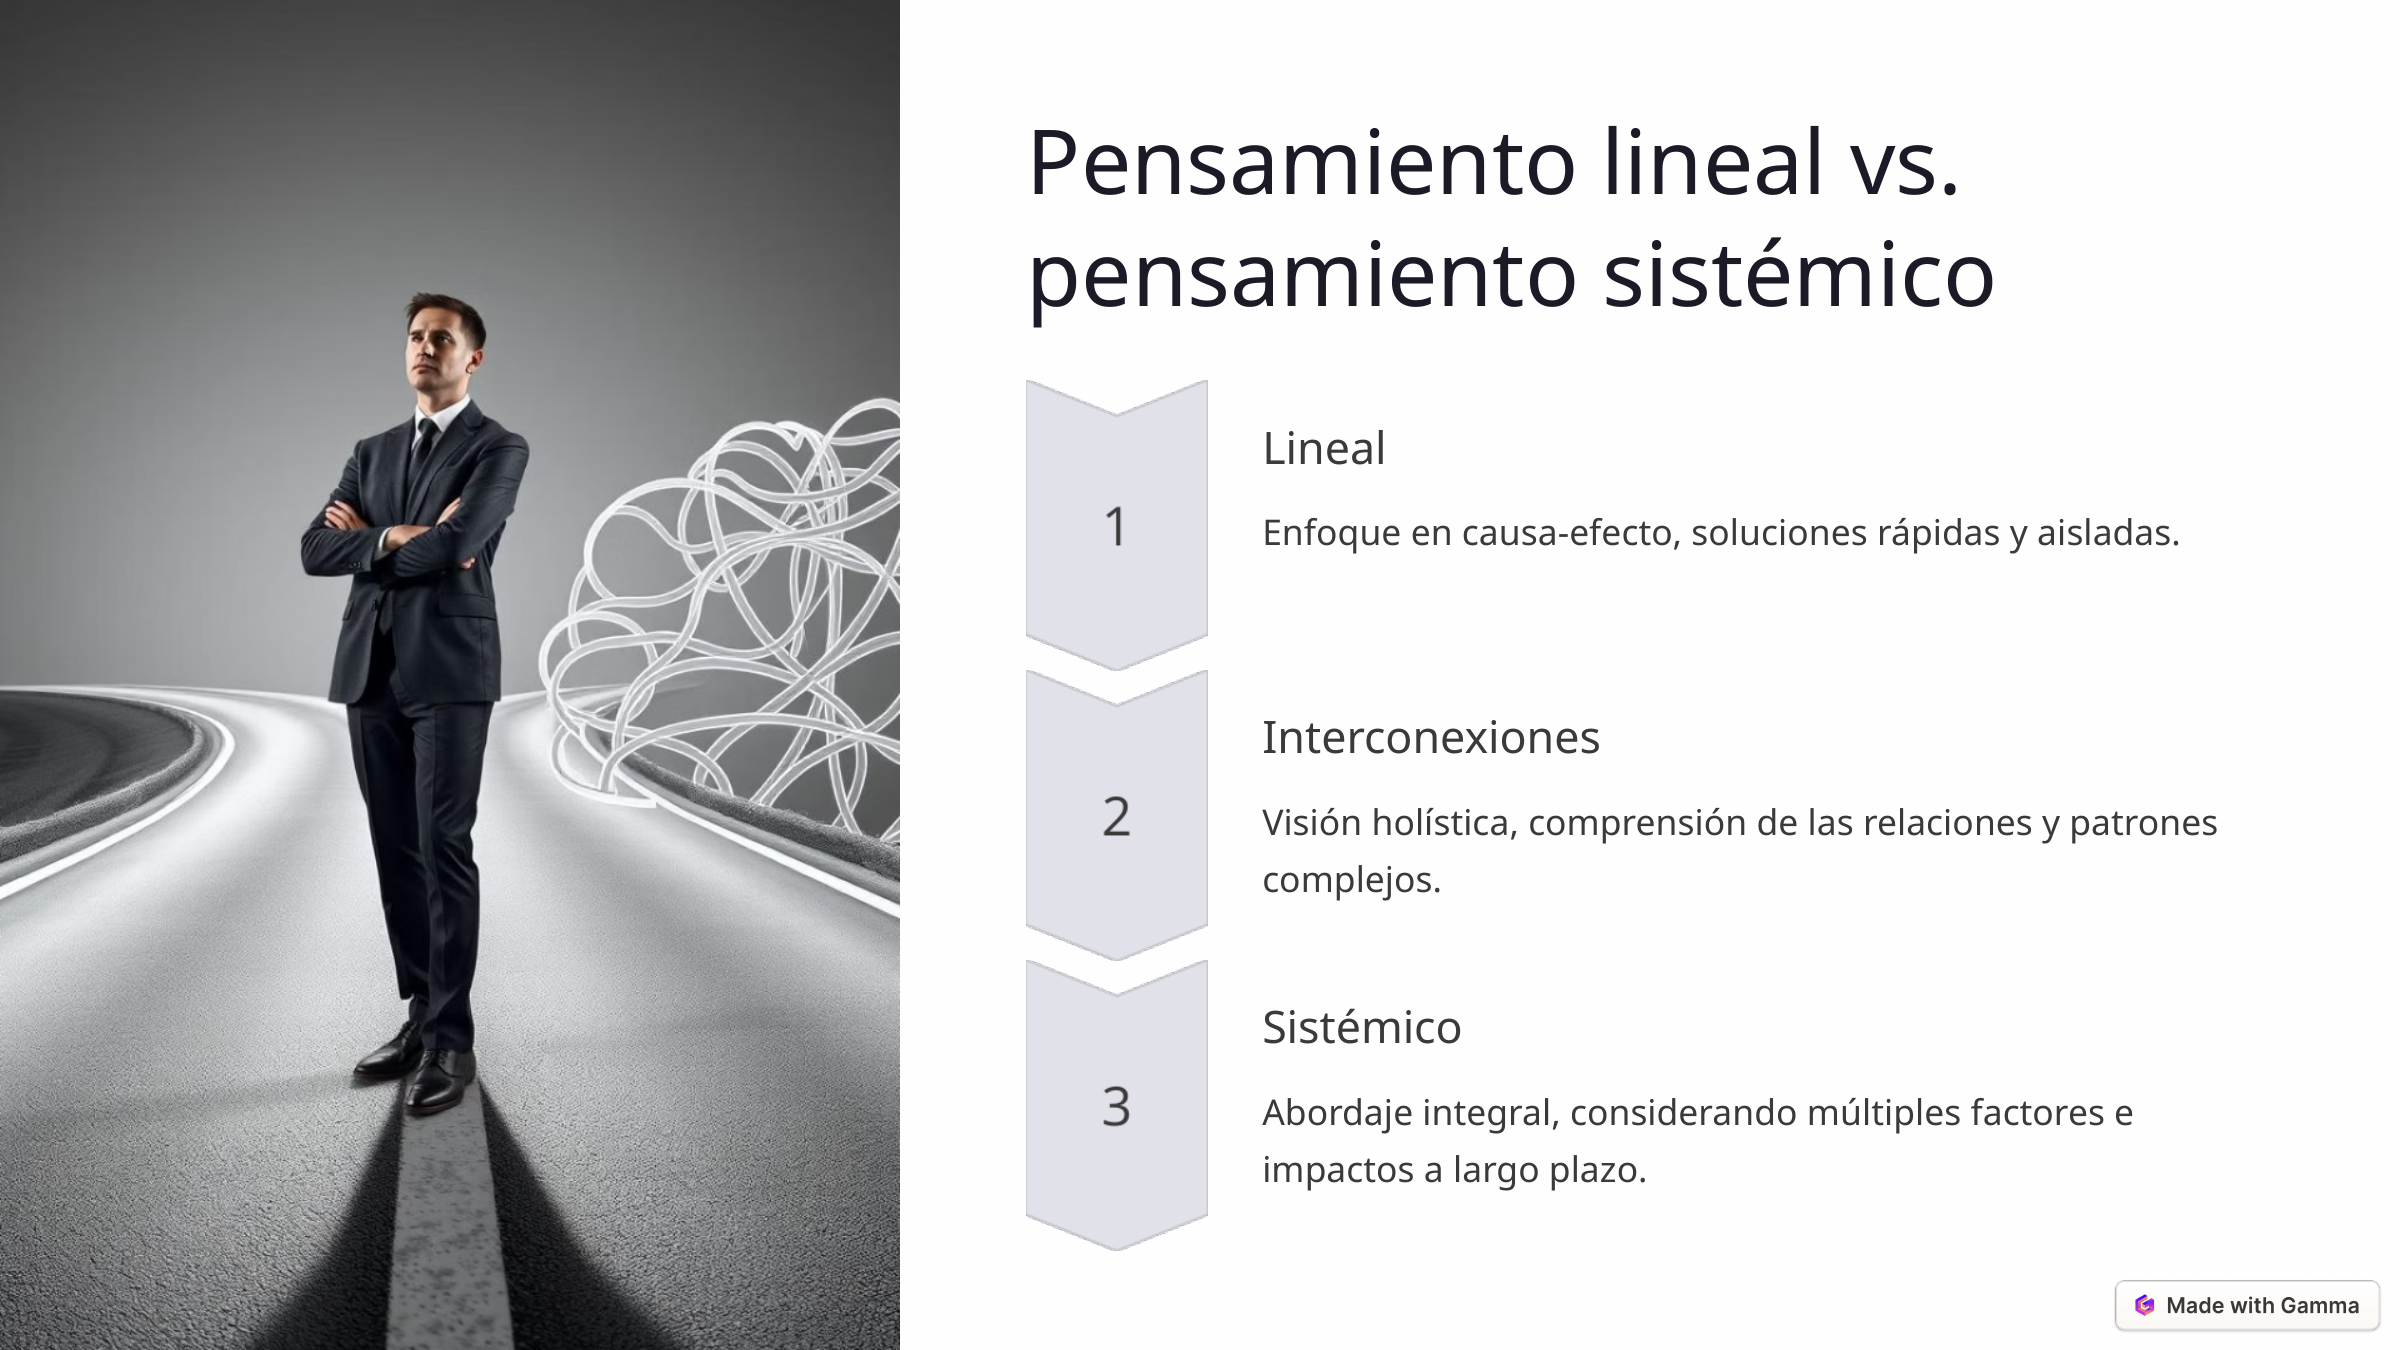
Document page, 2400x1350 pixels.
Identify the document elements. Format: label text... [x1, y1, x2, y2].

text_box Sistémico [1262, 996, 1716, 1054]
text_box Abordaje integral, considerando múltiples factores e impactos a largo plazo. [1262, 1074, 2274, 1191]
picture [2106, 1271, 2389, 1339]
text_box Enfoque en causa-efecto, soluciones rápidas y aisladas. [1262, 495, 2274, 553]
text_box Visión holística, comprensión de las relaciones y patrones complejos. [1262, 785, 2274, 901]
text_box Lineal [1262, 416, 1716, 474]
picture [0, 0, 900, 1350]
text_box Pensamiento lineal vs. pensamiento sistémico [1026, 99, 2274, 327]
text_box Interconexiones [1262, 706, 1716, 764]
picture [1026, 380, 1208, 1251]
